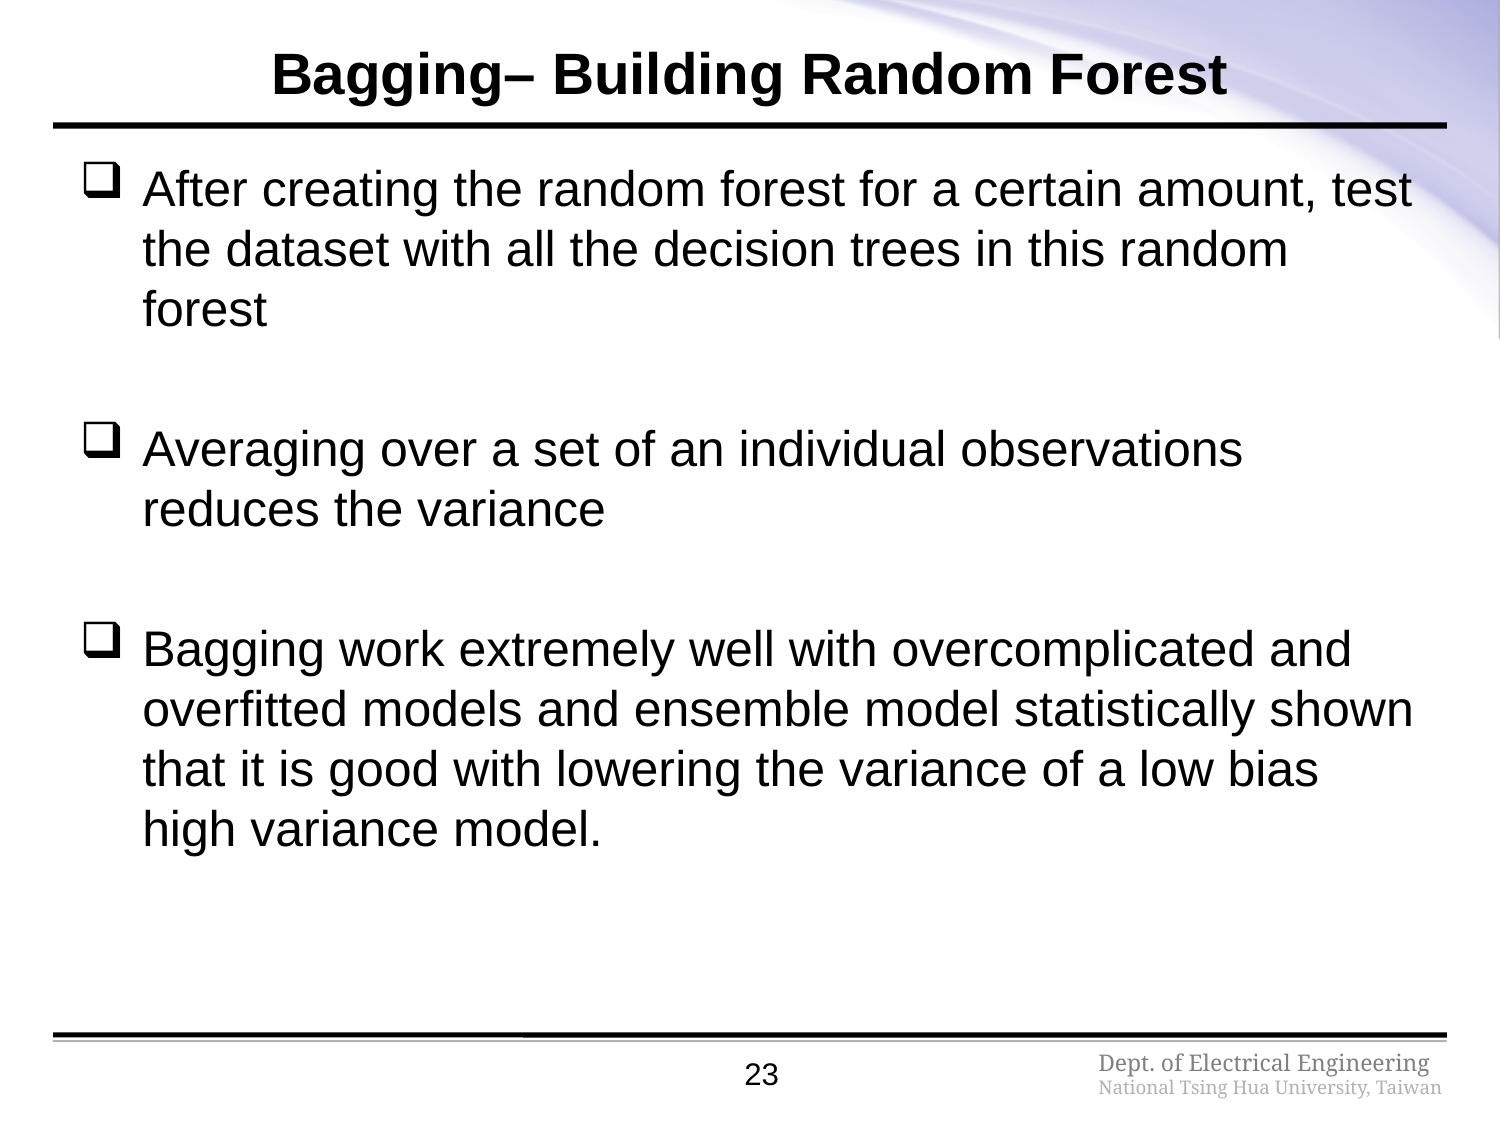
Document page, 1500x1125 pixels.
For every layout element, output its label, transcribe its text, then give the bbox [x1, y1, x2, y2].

title Bagging– Building Random Forest [64, 35, 1436, 108]
slide_number 23 [643, 1046, 881, 1095]
picture [768, 0, 1500, 350]
list After creating the random forest for a certain amount, test the dataset with all the decision trees in this random forest Averaging over a set of an individual observations reduces the variance Bagging work extremely well with overcomplicated and overfitted models and ensemble model statistically shown that it is good with lowering the variance of a low bias high variance model. [64, 148, 1436, 1012]
